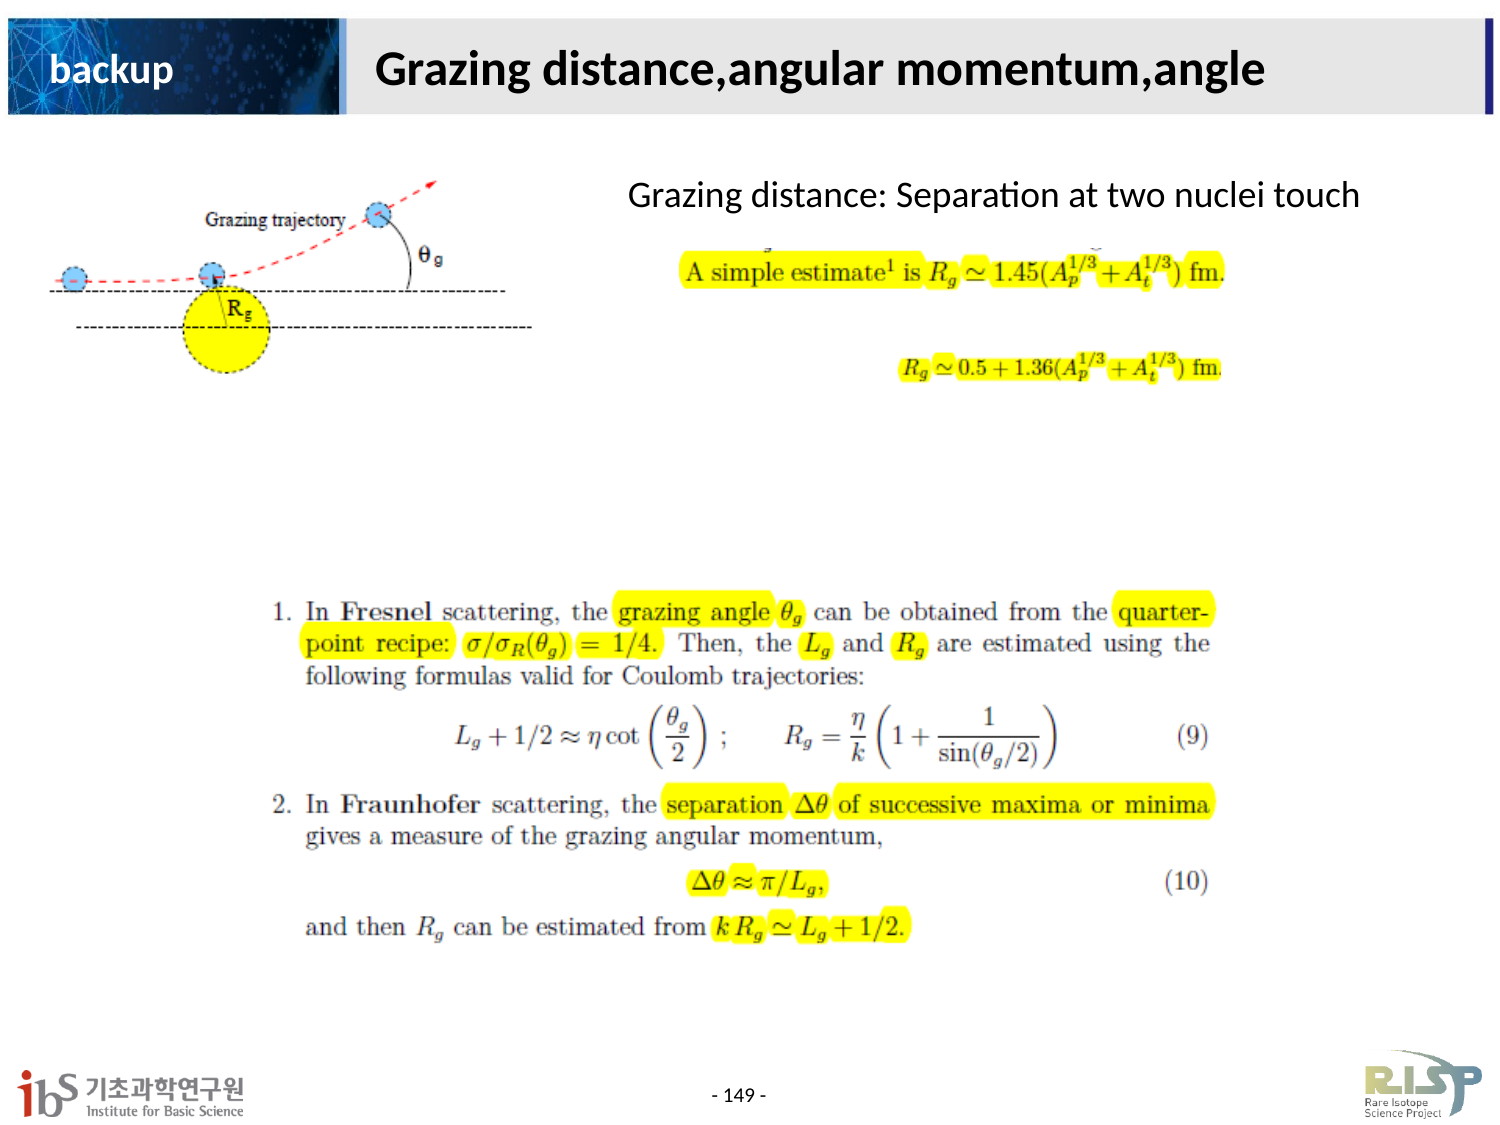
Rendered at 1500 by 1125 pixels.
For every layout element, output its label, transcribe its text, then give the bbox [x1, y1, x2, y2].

picture [17, 1070, 243, 1117]
picture [2, 10, 1500, 130]
picture [895, 345, 1221, 391]
picture [1364, 1049, 1482, 1119]
picture [36, 137, 557, 410]
text_box Grazing distance: Separation at two nuclei touch [613, 162, 1377, 223]
picture [261, 586, 1229, 962]
picture [679, 248, 1239, 311]
